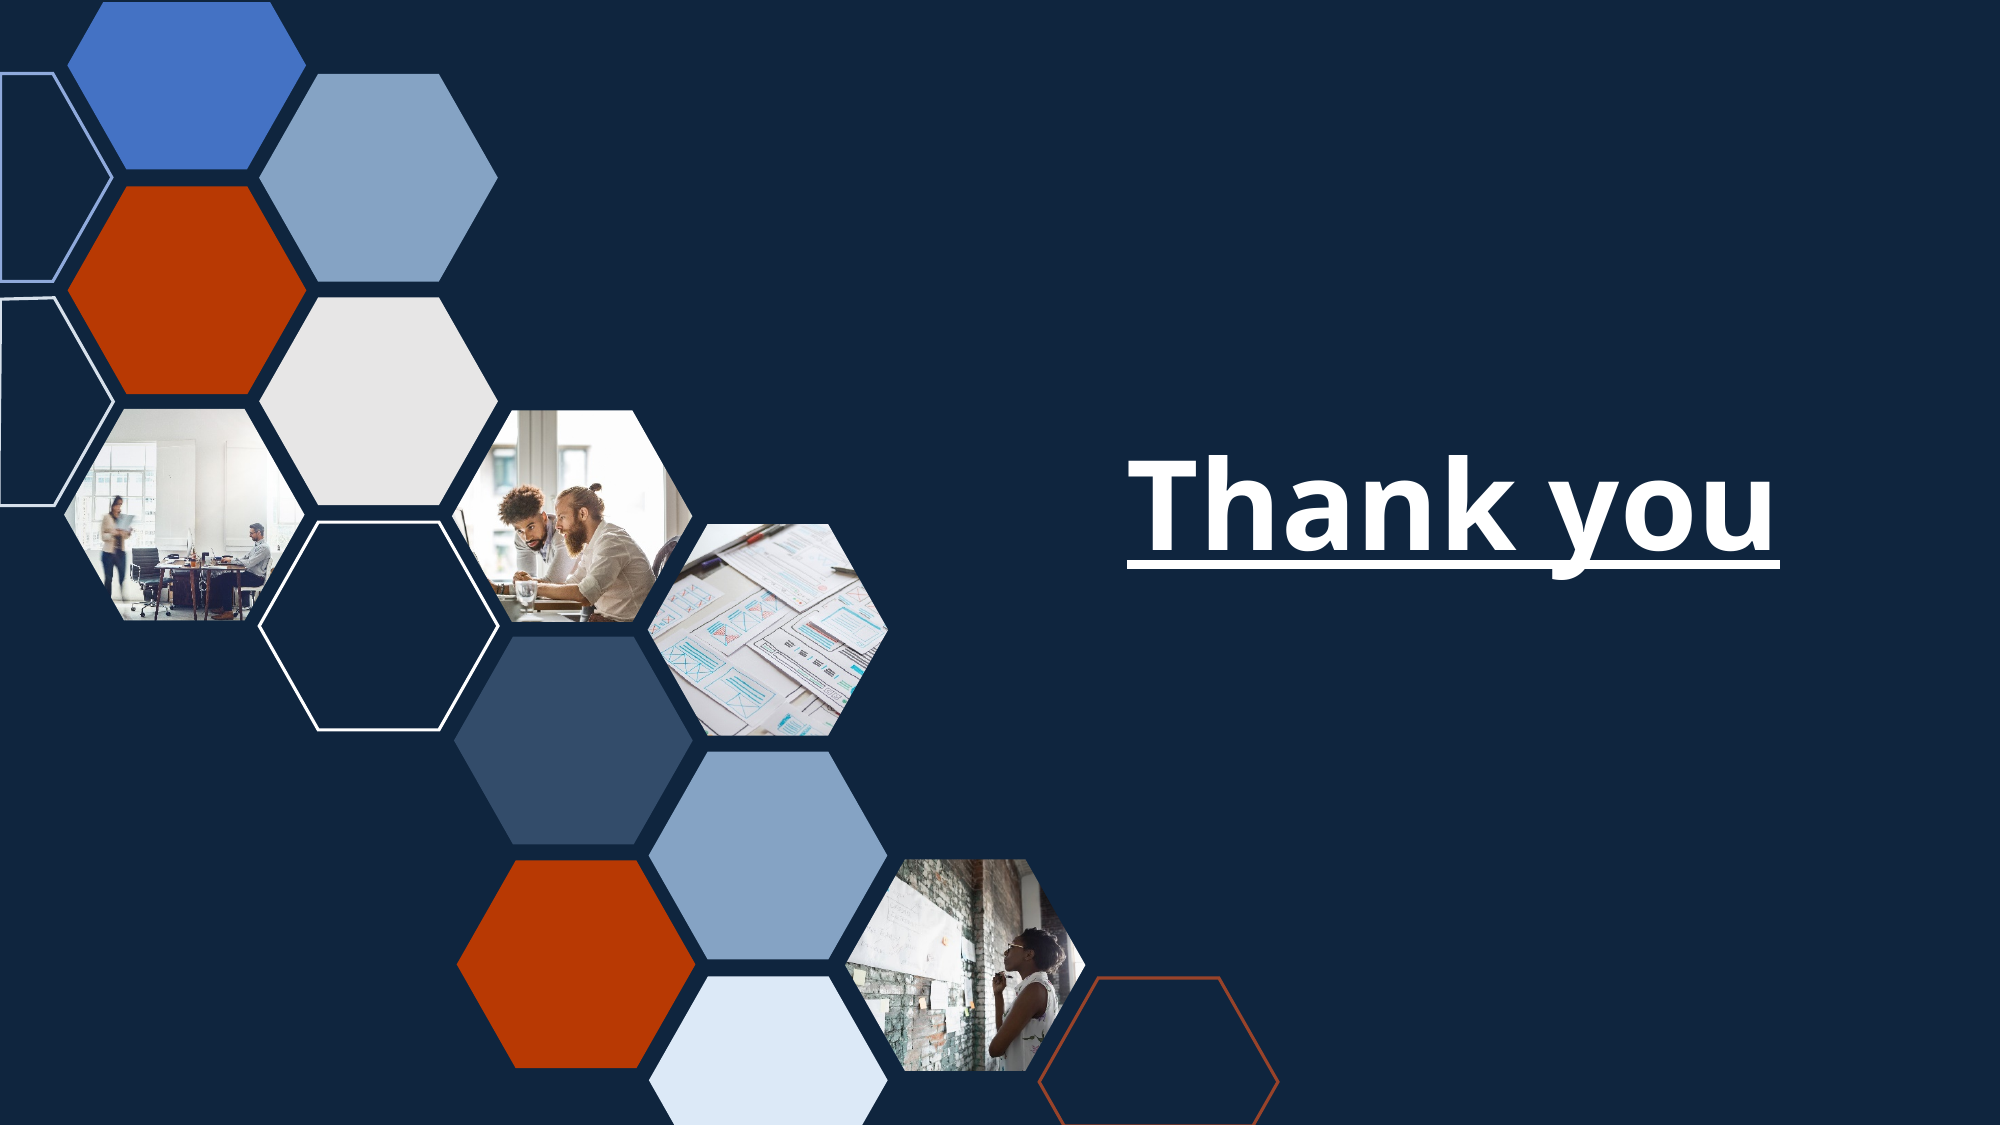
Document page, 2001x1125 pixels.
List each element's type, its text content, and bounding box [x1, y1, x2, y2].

picture [451, 410, 889, 736]
picture [64, 408, 305, 621]
title Thank you [1111, 367, 1942, 586]
picture [844, 859, 1086, 1071]
